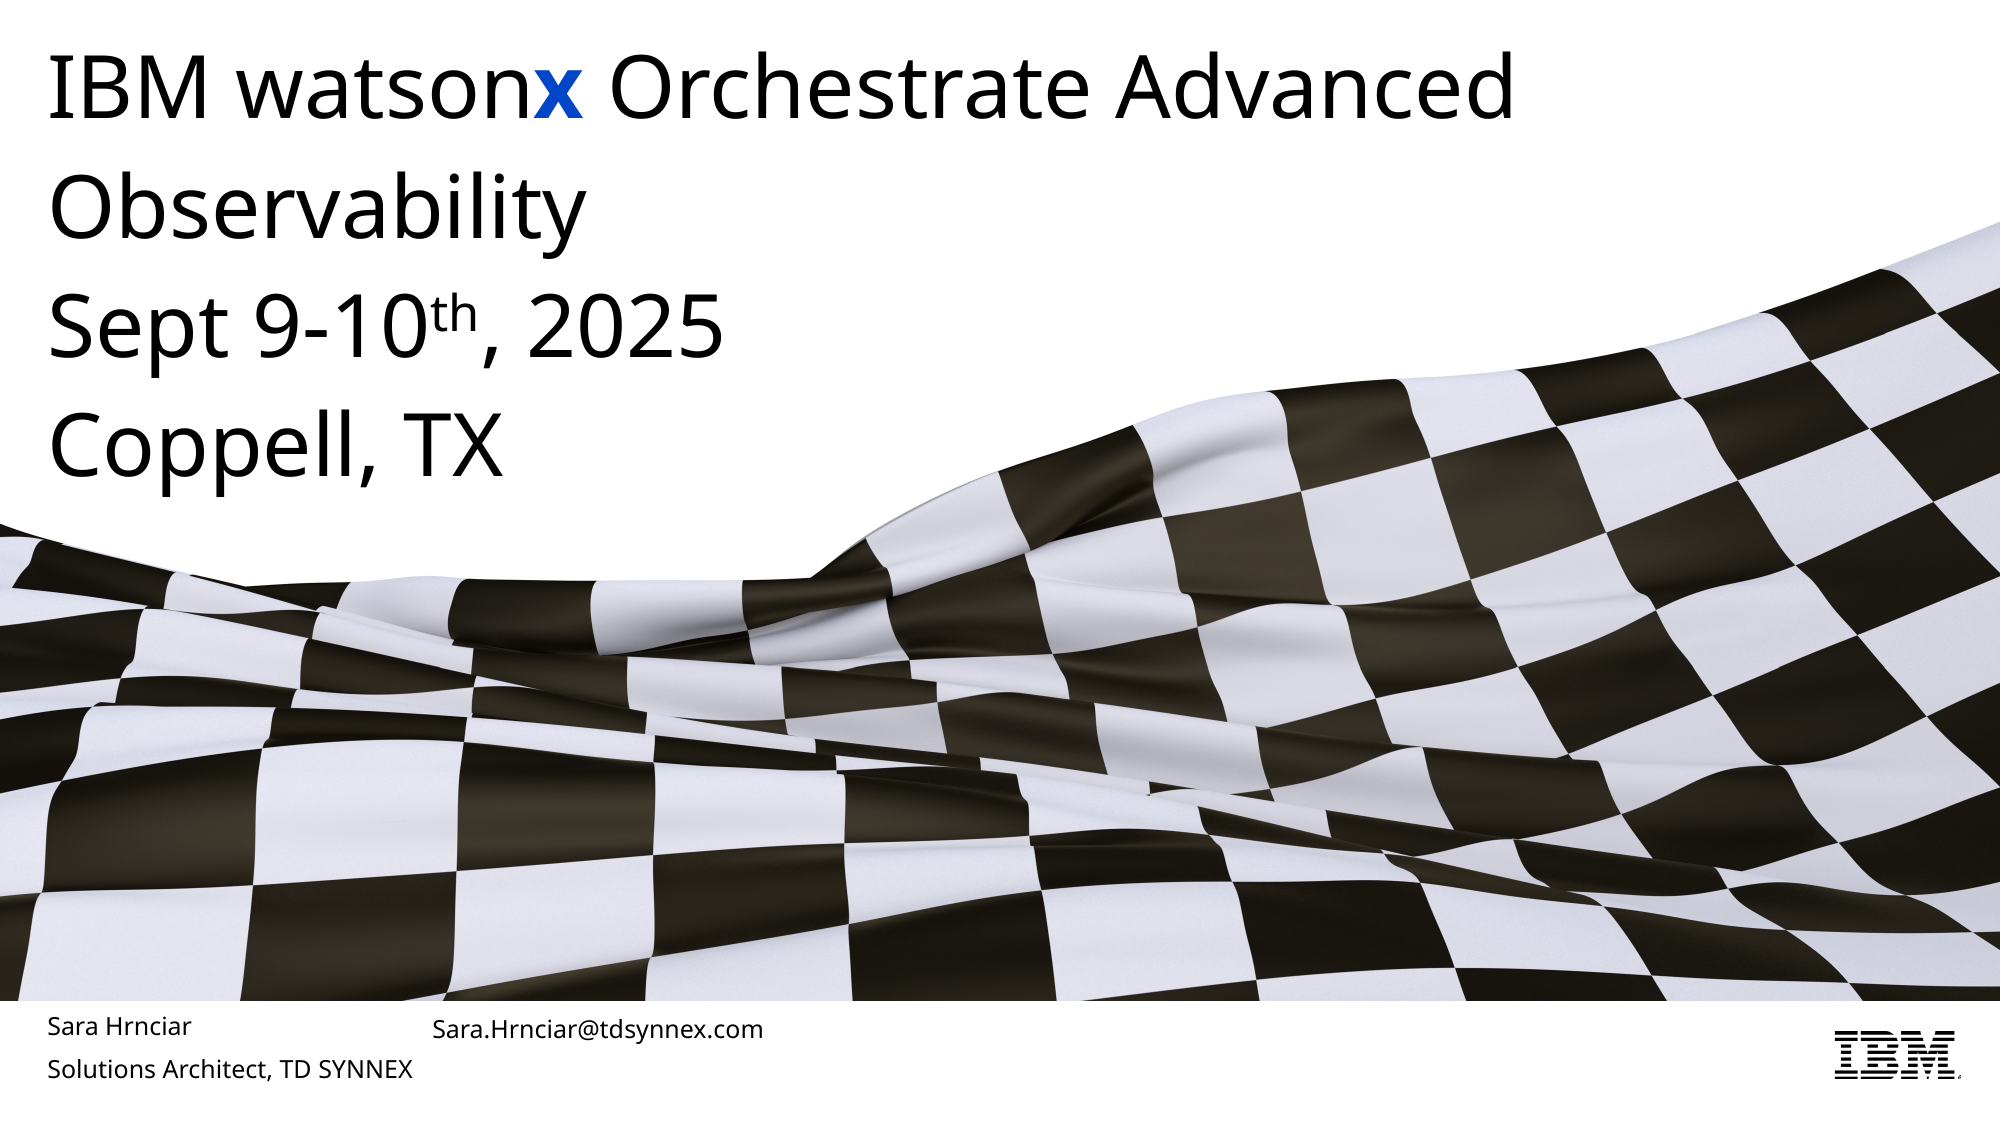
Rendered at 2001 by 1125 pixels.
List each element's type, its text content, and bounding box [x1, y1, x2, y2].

list Sara.Hrnciar@tdsynnex.com [431, 1009, 839, 1047]
picture [0, 0, 2000, 1001]
list Sara Hrnciar Solutions Architect, TD SYNNEX [46, 1009, 454, 1087]
